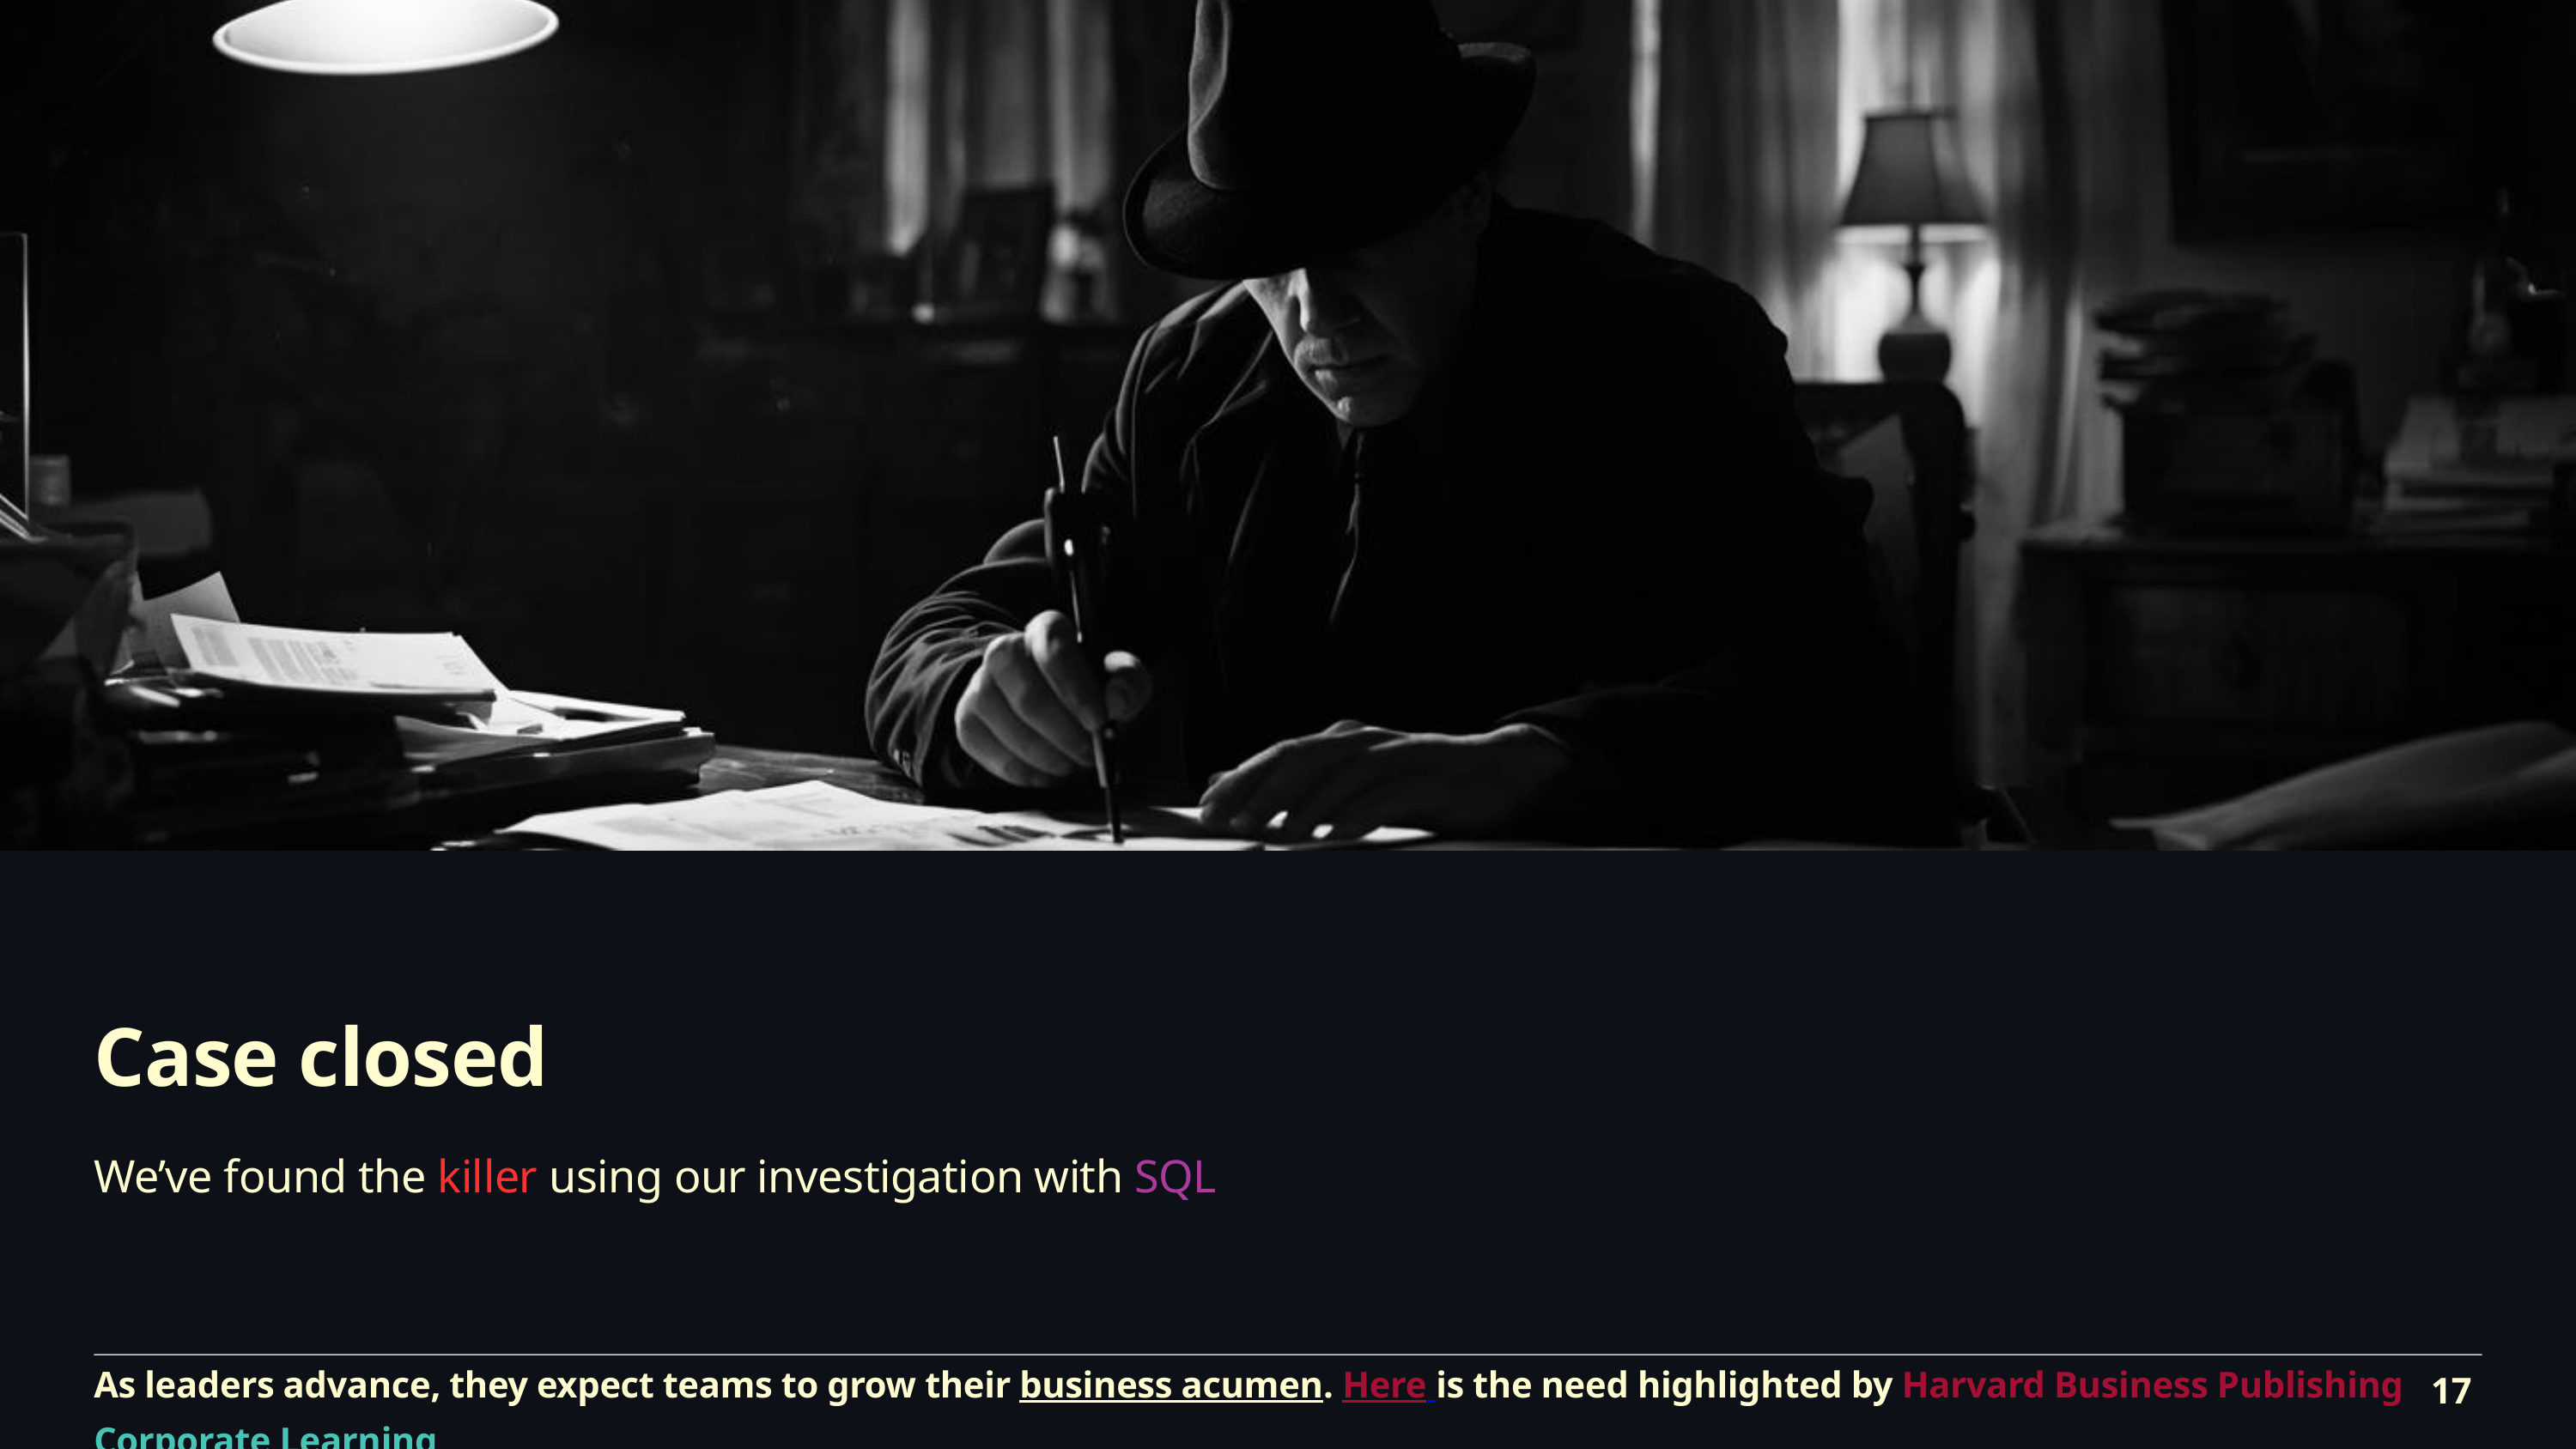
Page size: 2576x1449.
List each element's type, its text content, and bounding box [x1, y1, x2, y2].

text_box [0, 0, 2576, 851]
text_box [94, 1018, 1673, 1209]
text_box As leaders advance, they expect teams to grow their business acumen. Here is the need highlighted by Harvard Business Publishing Corporate Learning [94, 1361, 2559, 1449]
